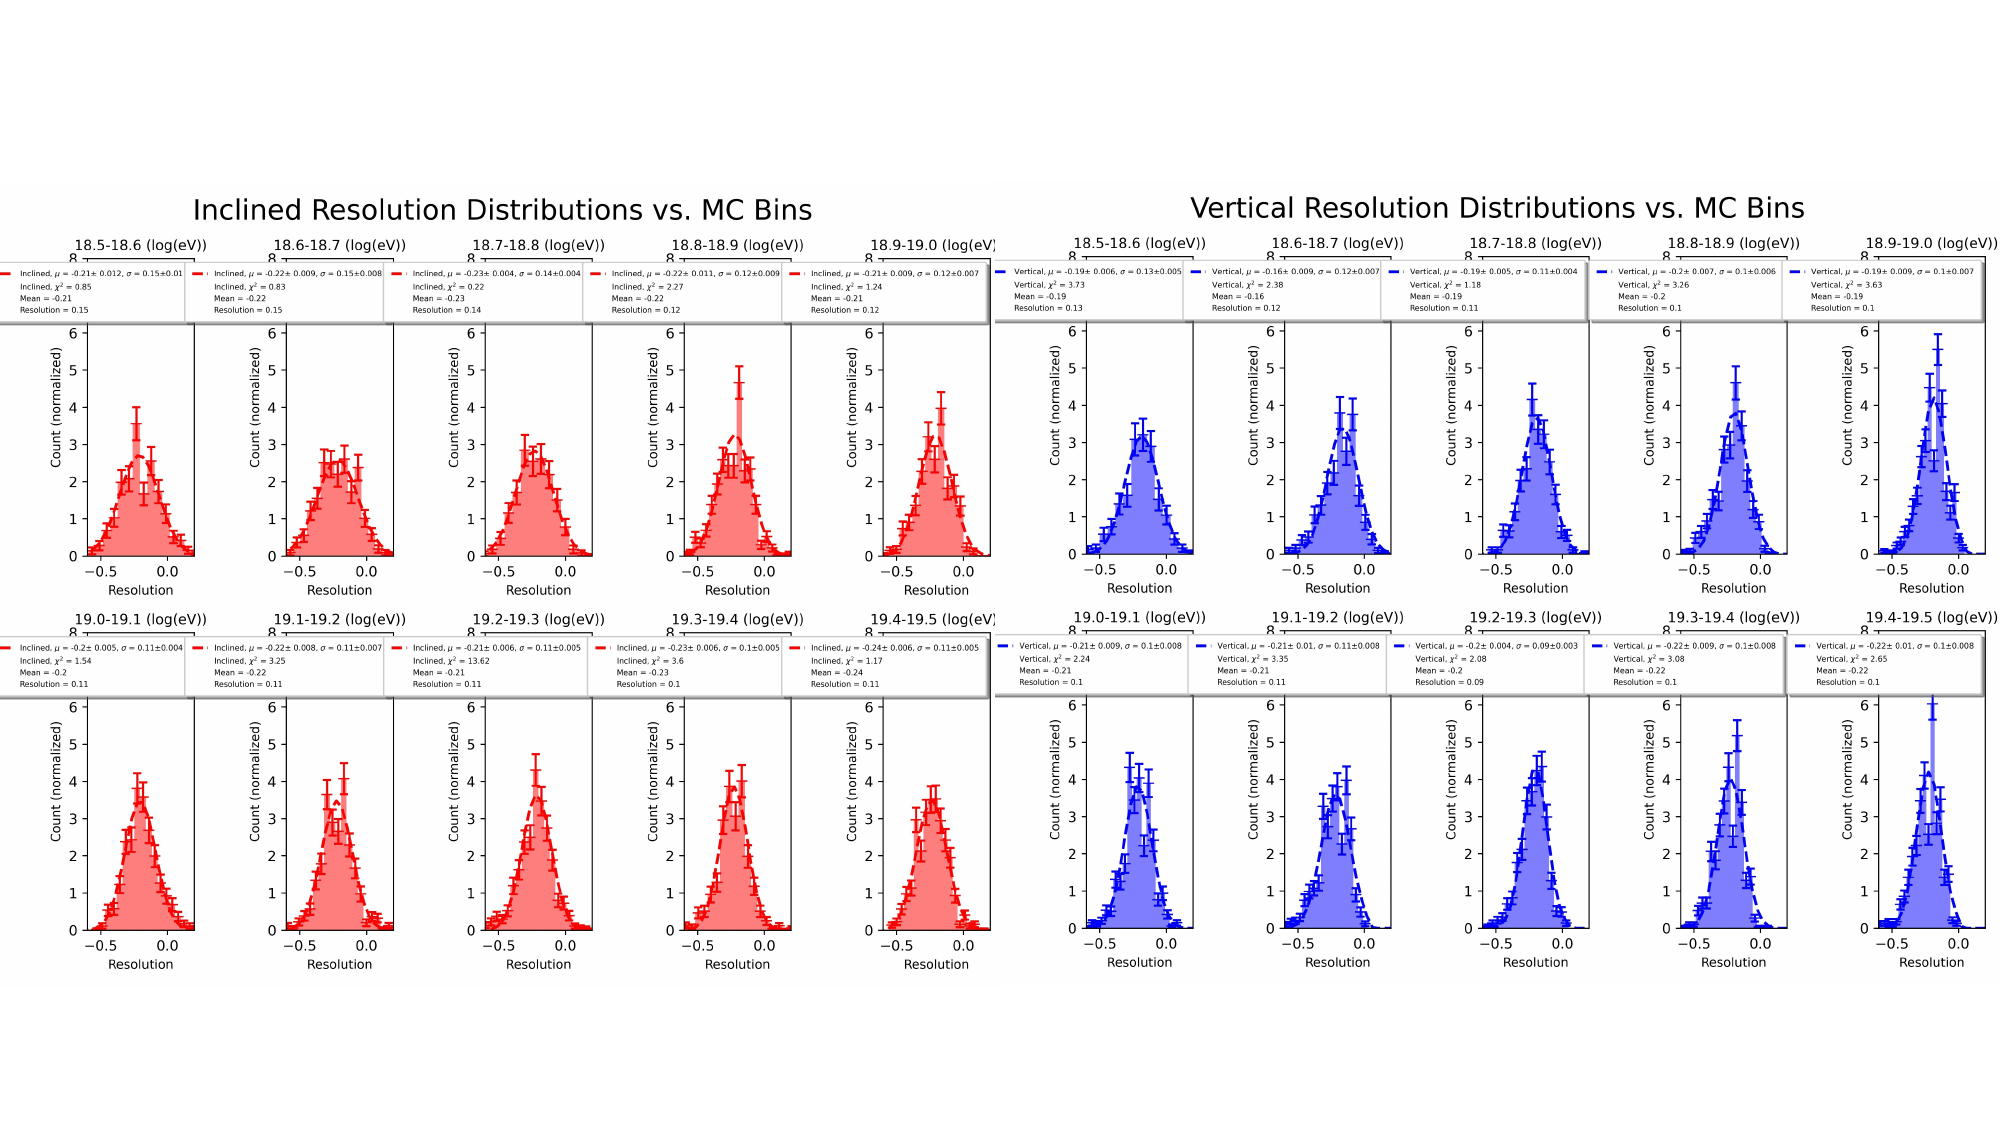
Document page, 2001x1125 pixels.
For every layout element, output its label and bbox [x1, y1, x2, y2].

picture [0, 180, 2000, 987]
